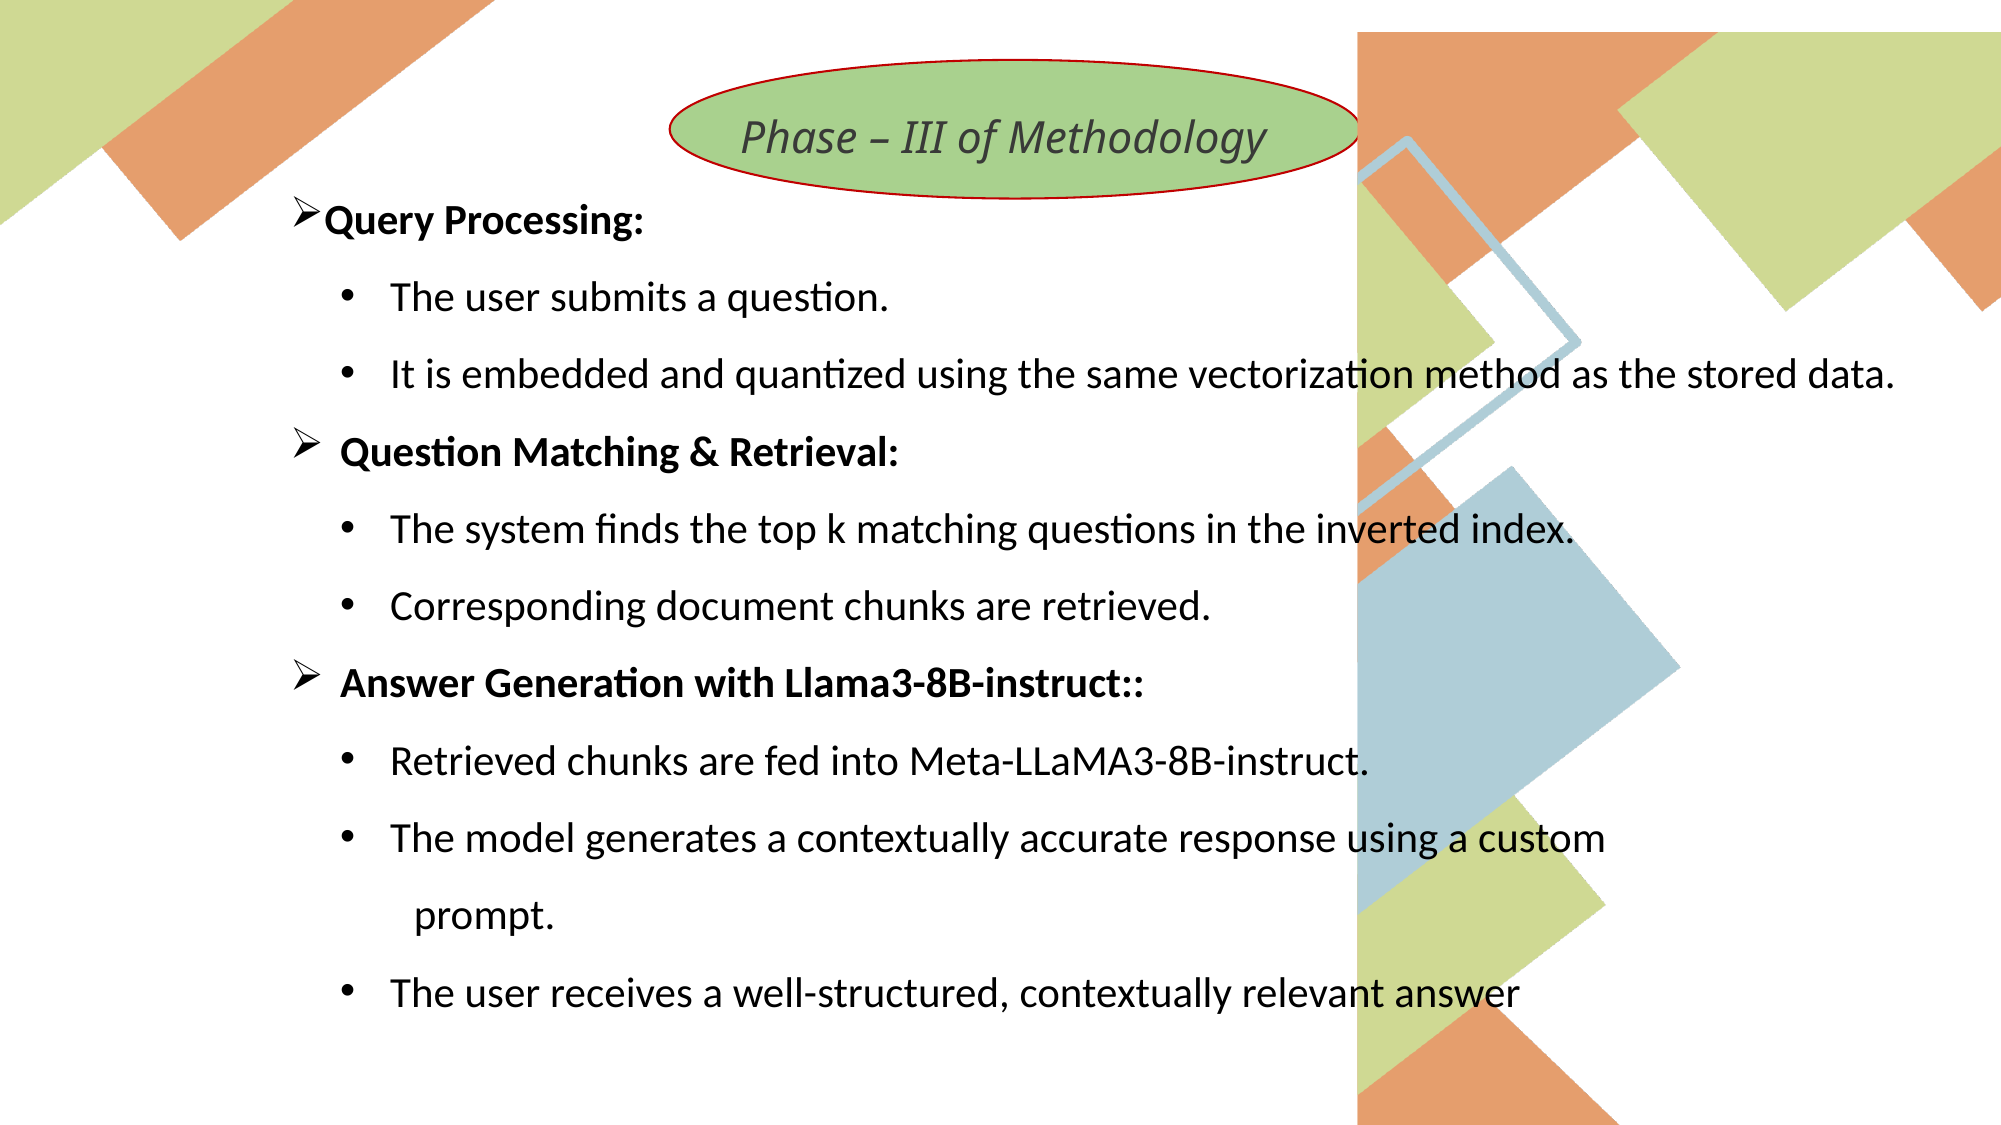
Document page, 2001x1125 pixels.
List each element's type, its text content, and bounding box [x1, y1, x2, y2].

text_box [1357, 32, 2000, 82]
text_box [668, 86, 740, 158]
text_box Phase – III of Methodology [740, 82, 2000, 163]
text_box Query Processing: The user submits a question. It is embedded and quantized using the same vectorization method as the stored data. Question Matching & Retrieval: The system finds the top k matching questions in the inverted index. Corresponding document chunks are retrieved. Answer Generation with Llama3-8B-instruct:: Retrieved chunks are fed into Meta-LLaMA3-8B-instruct. The model generates a contextually accurate response using a custom prompt. The user receives a well-structured, contextually relevant answer [275, 158, 1914, 1024]
text_box [0, 0, 553, 1108]
text_box [757, 58, 1273, 82]
text_box [1357, 163, 2000, 1125]
